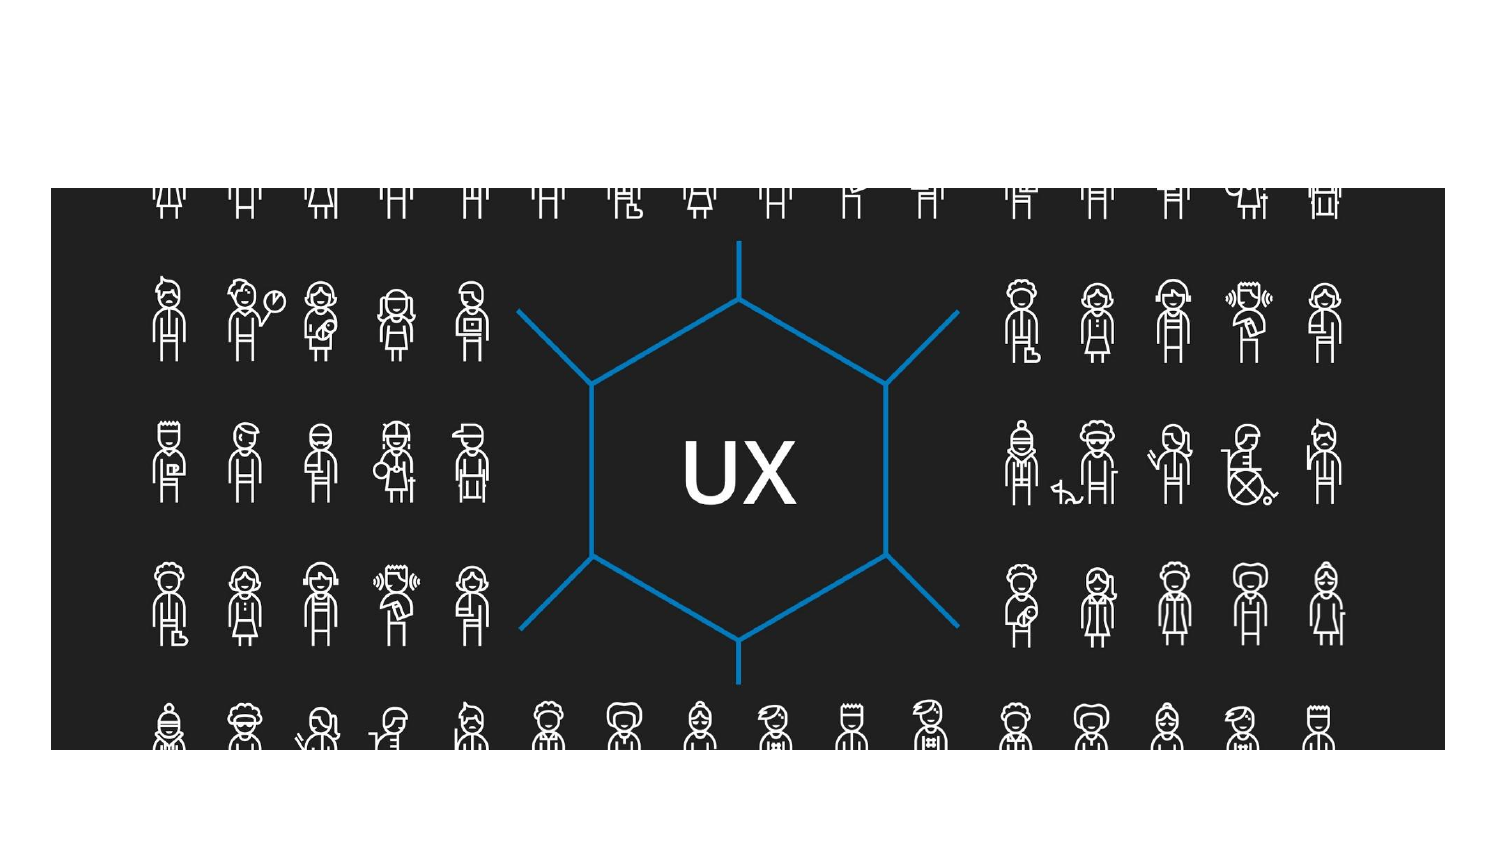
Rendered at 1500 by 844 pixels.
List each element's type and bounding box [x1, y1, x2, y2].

picture [50, 188, 1445, 750]
